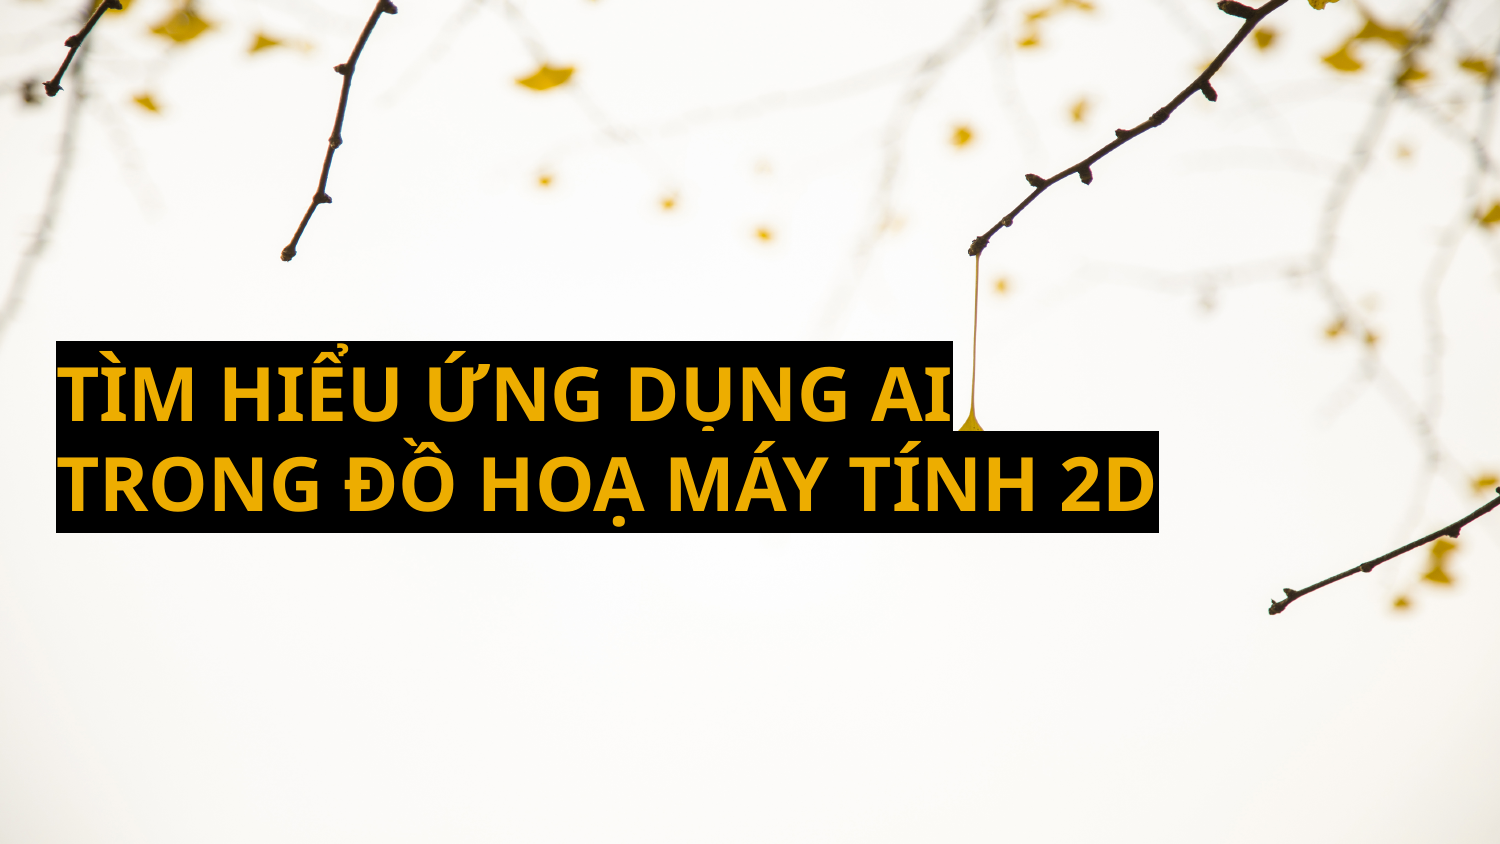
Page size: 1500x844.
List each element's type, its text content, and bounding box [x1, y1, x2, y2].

picture [0, 0, 1500, 844]
text_box TÌM HIỂU ỨNG DỤNG AI TRONG ĐỒ HOẠ MÁY TÍNH 2D [41, 339, 1247, 534]
